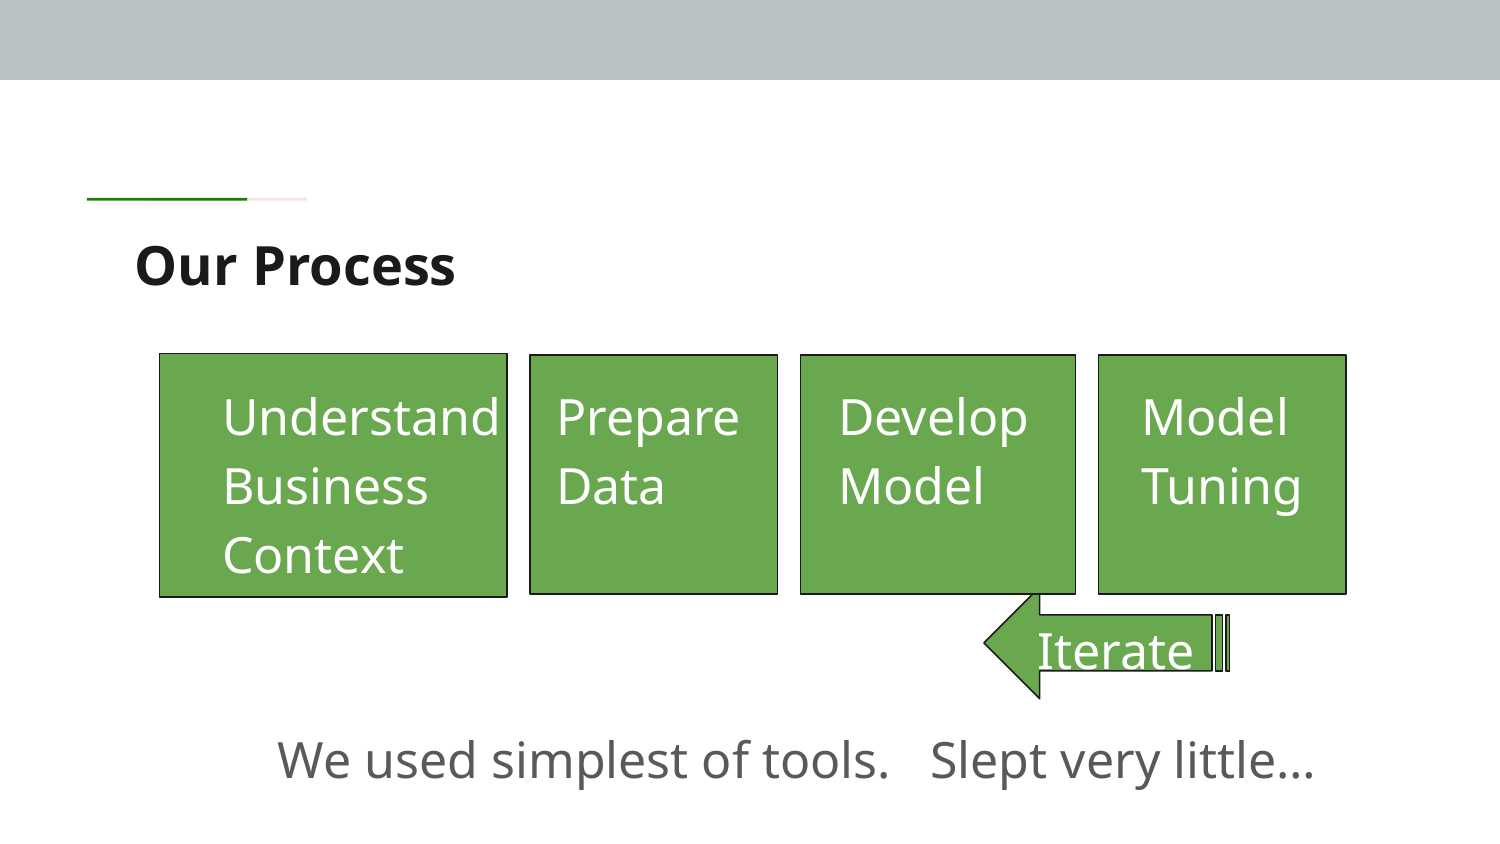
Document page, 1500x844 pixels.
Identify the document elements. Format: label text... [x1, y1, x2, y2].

text_box [1098, 469, 1347, 595]
text_box [983, 604, 1022, 682]
list Develop Model [823, 361, 1126, 469]
text_box [159, 353, 507, 598]
text_box [529, 355, 778, 361]
text_box [800, 355, 1076, 595]
text_box [529, 469, 778, 595]
text_box [1098, 355, 1347, 361]
list Understand Business Context [207, 361, 544, 469]
title Our Process [119, 216, 1381, 305]
list Iterate [1022, 595, 1230, 703]
list Model Tuning [1126, 361, 1351, 469]
list Prepare Data [544, 361, 789, 469]
list We used simplest of tools. Slept very little… [173, 704, 1435, 771]
